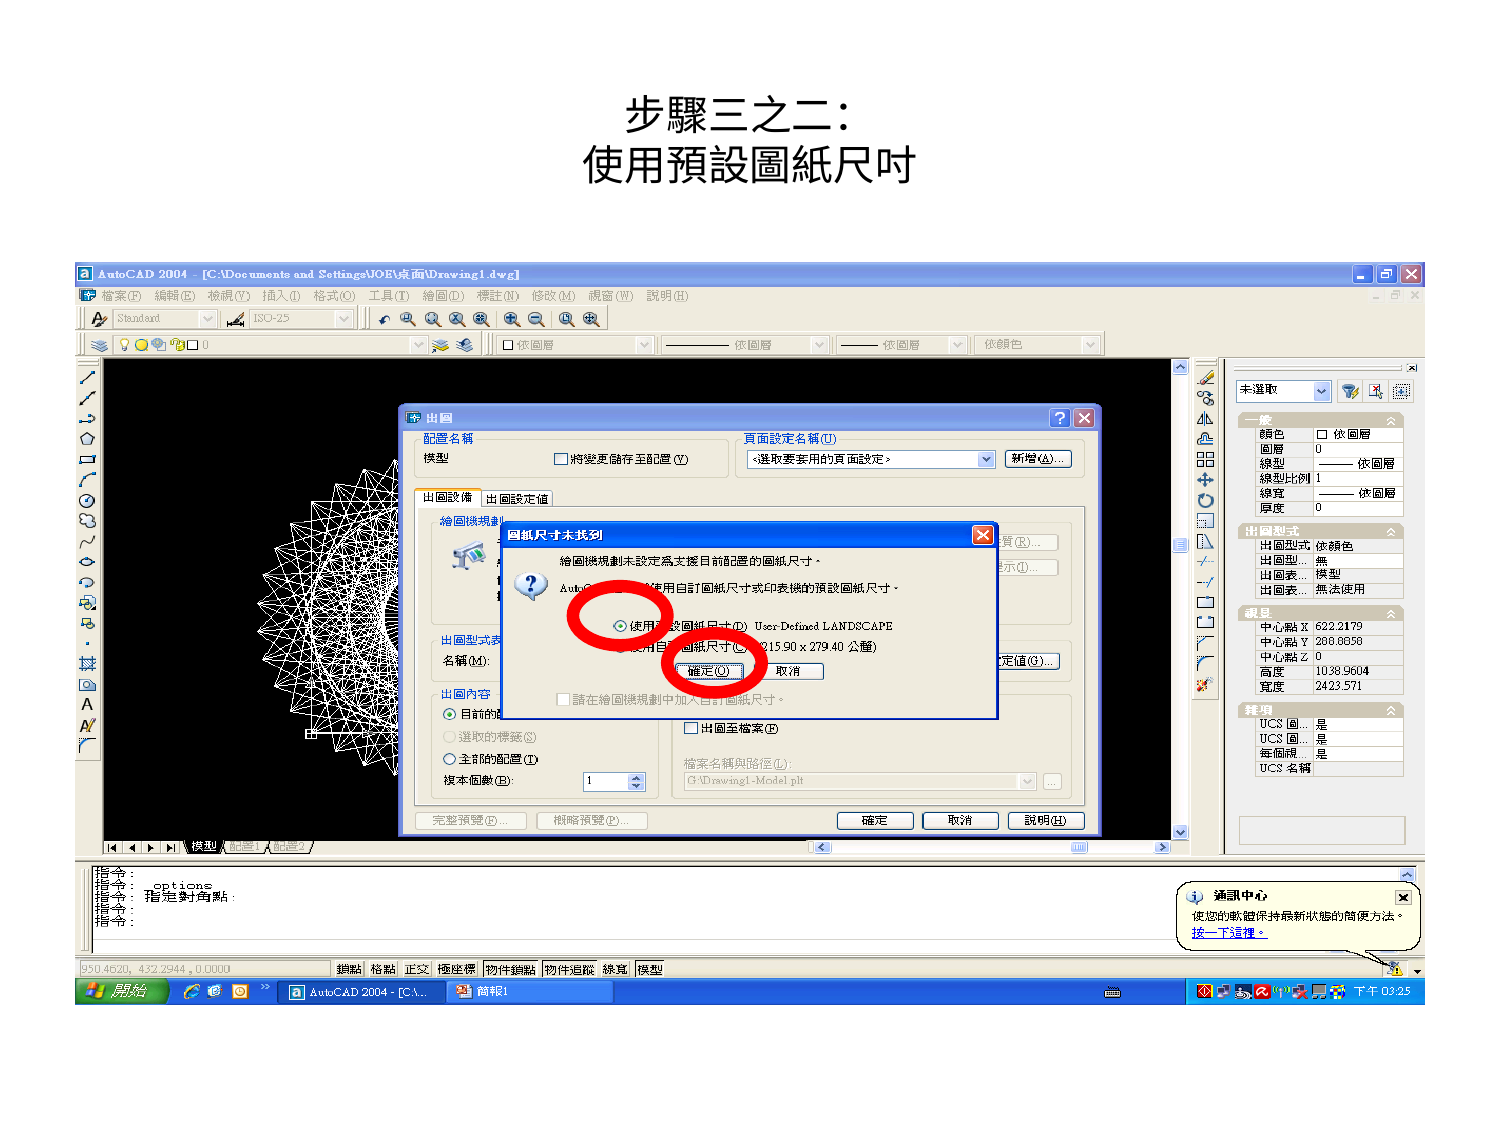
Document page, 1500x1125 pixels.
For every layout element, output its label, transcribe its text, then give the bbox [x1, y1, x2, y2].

title 步驟三之二： 使用預設圖紙尺吋 [75, 45, 1425, 233]
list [74, 262, 1426, 1006]
